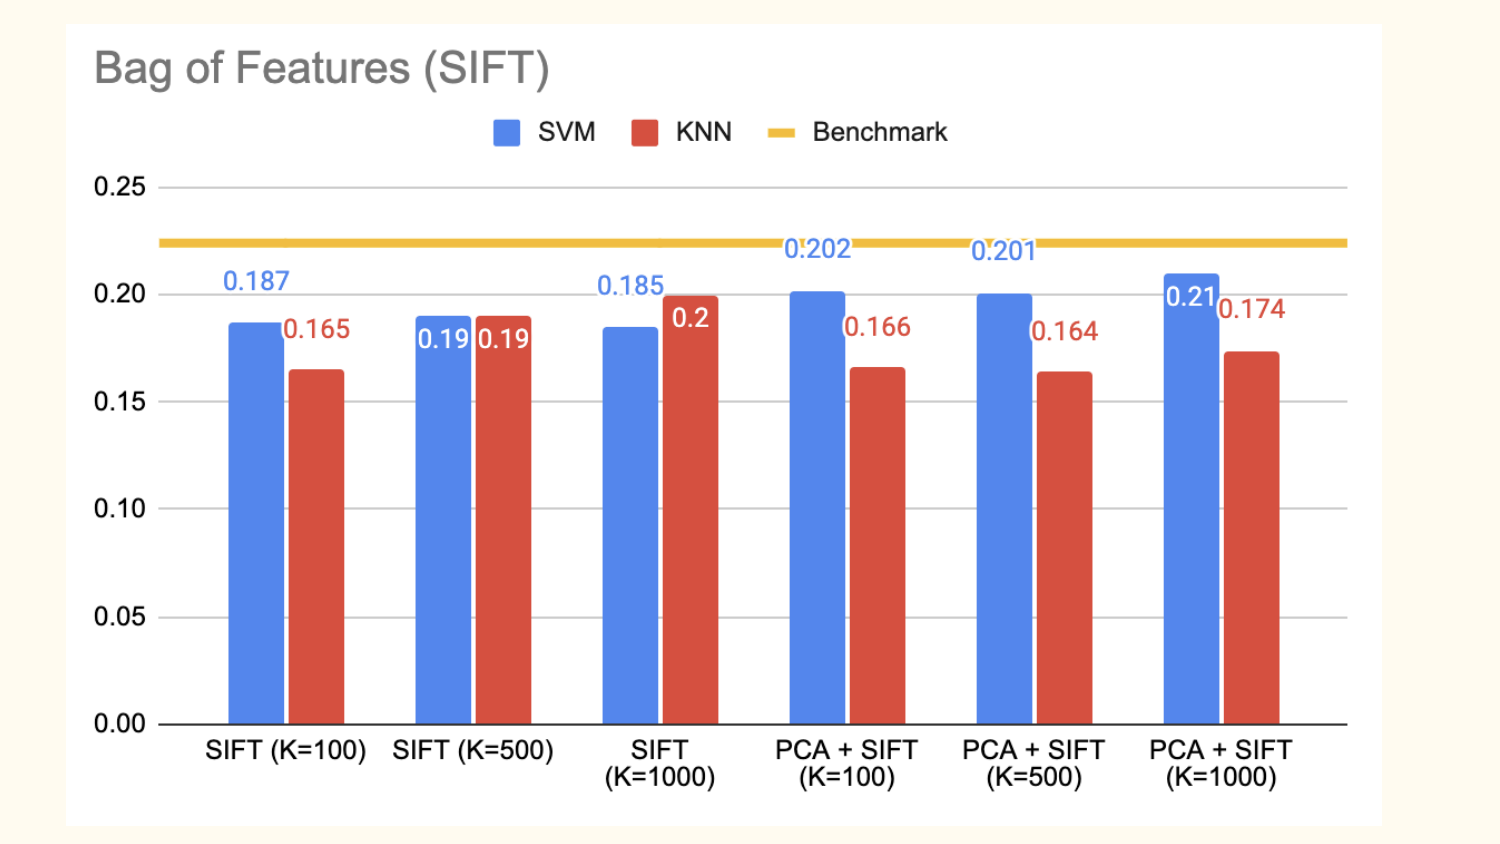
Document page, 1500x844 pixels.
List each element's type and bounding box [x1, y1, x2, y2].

picture [66, 24, 1382, 826]
